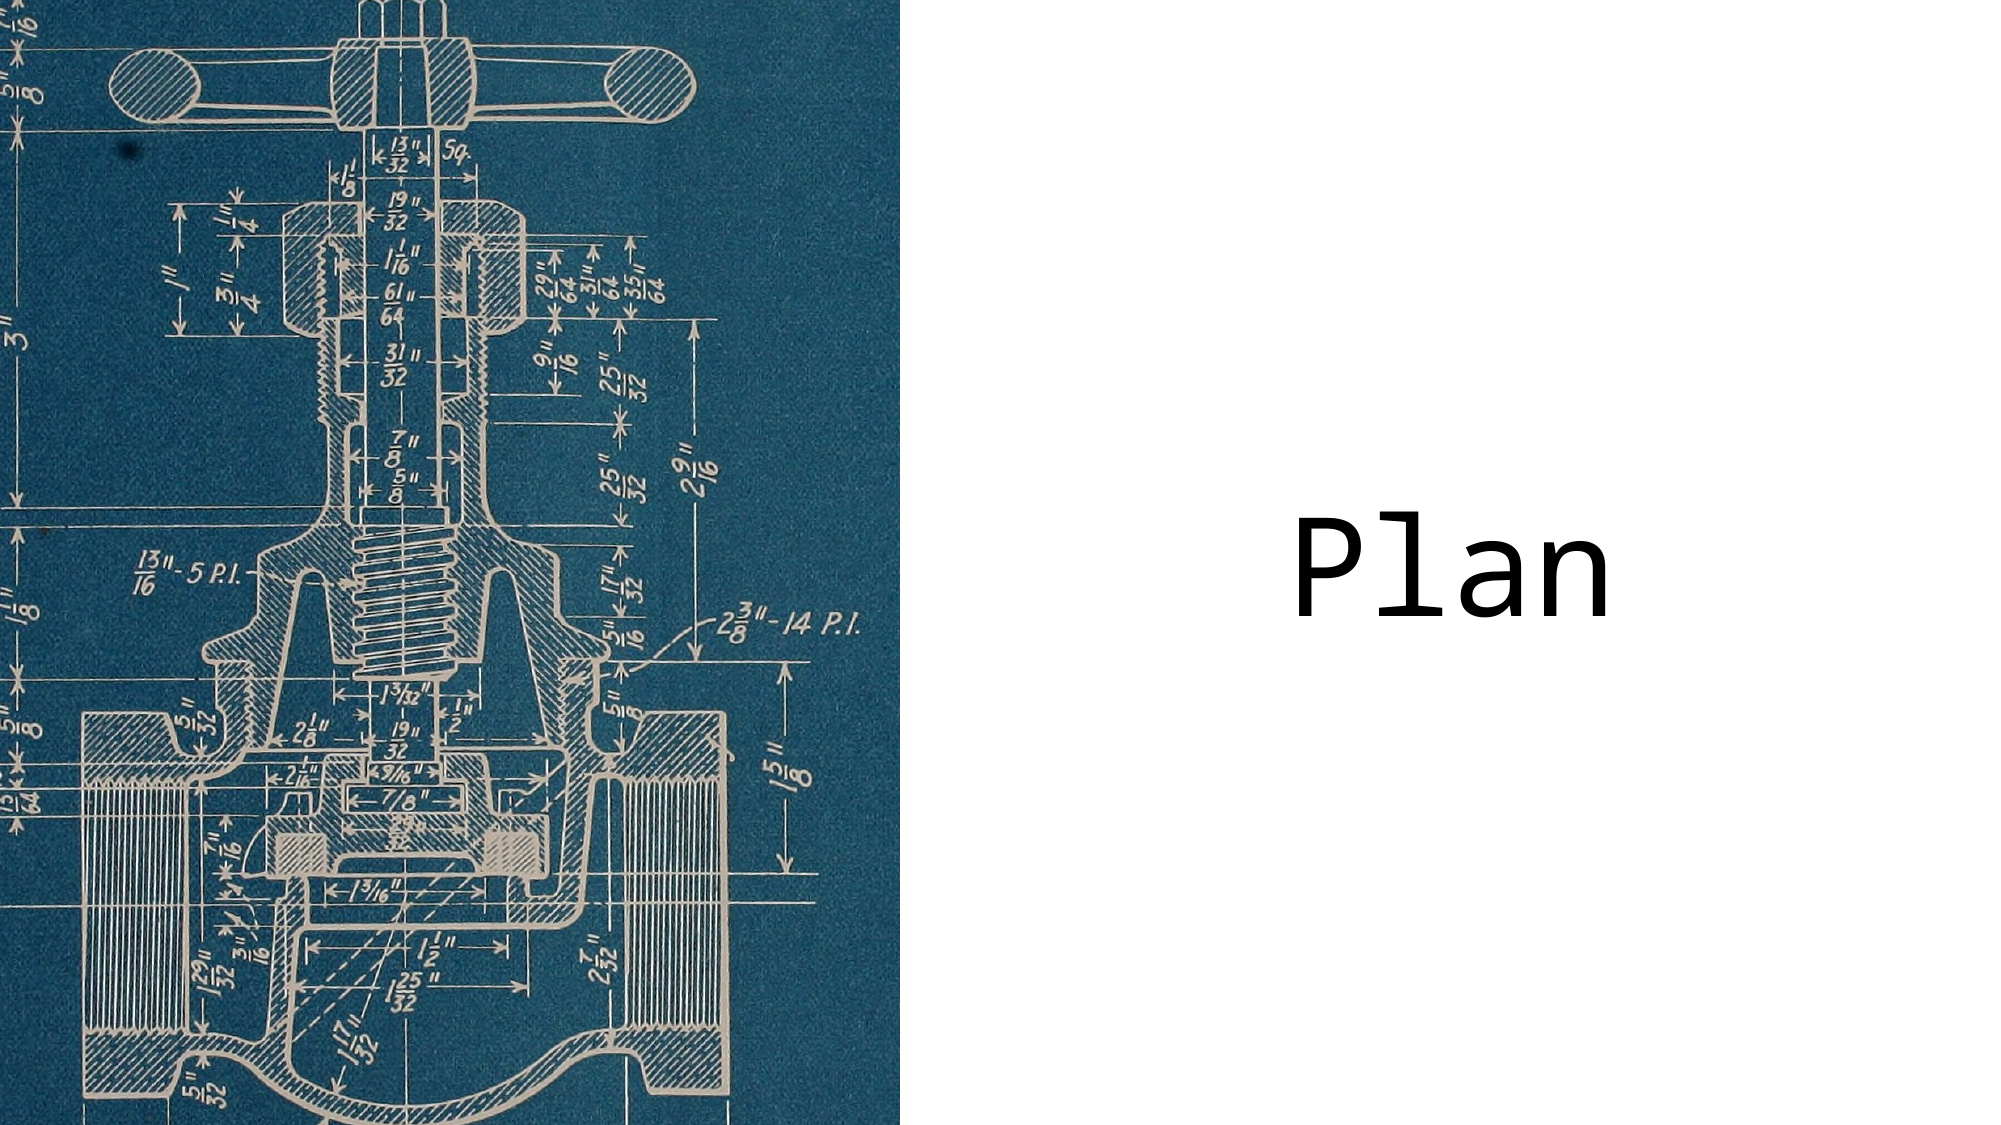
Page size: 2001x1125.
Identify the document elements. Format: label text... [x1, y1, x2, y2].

text_box Plan [950, 471, 1953, 652]
picture [0, 0, 900, 1125]
